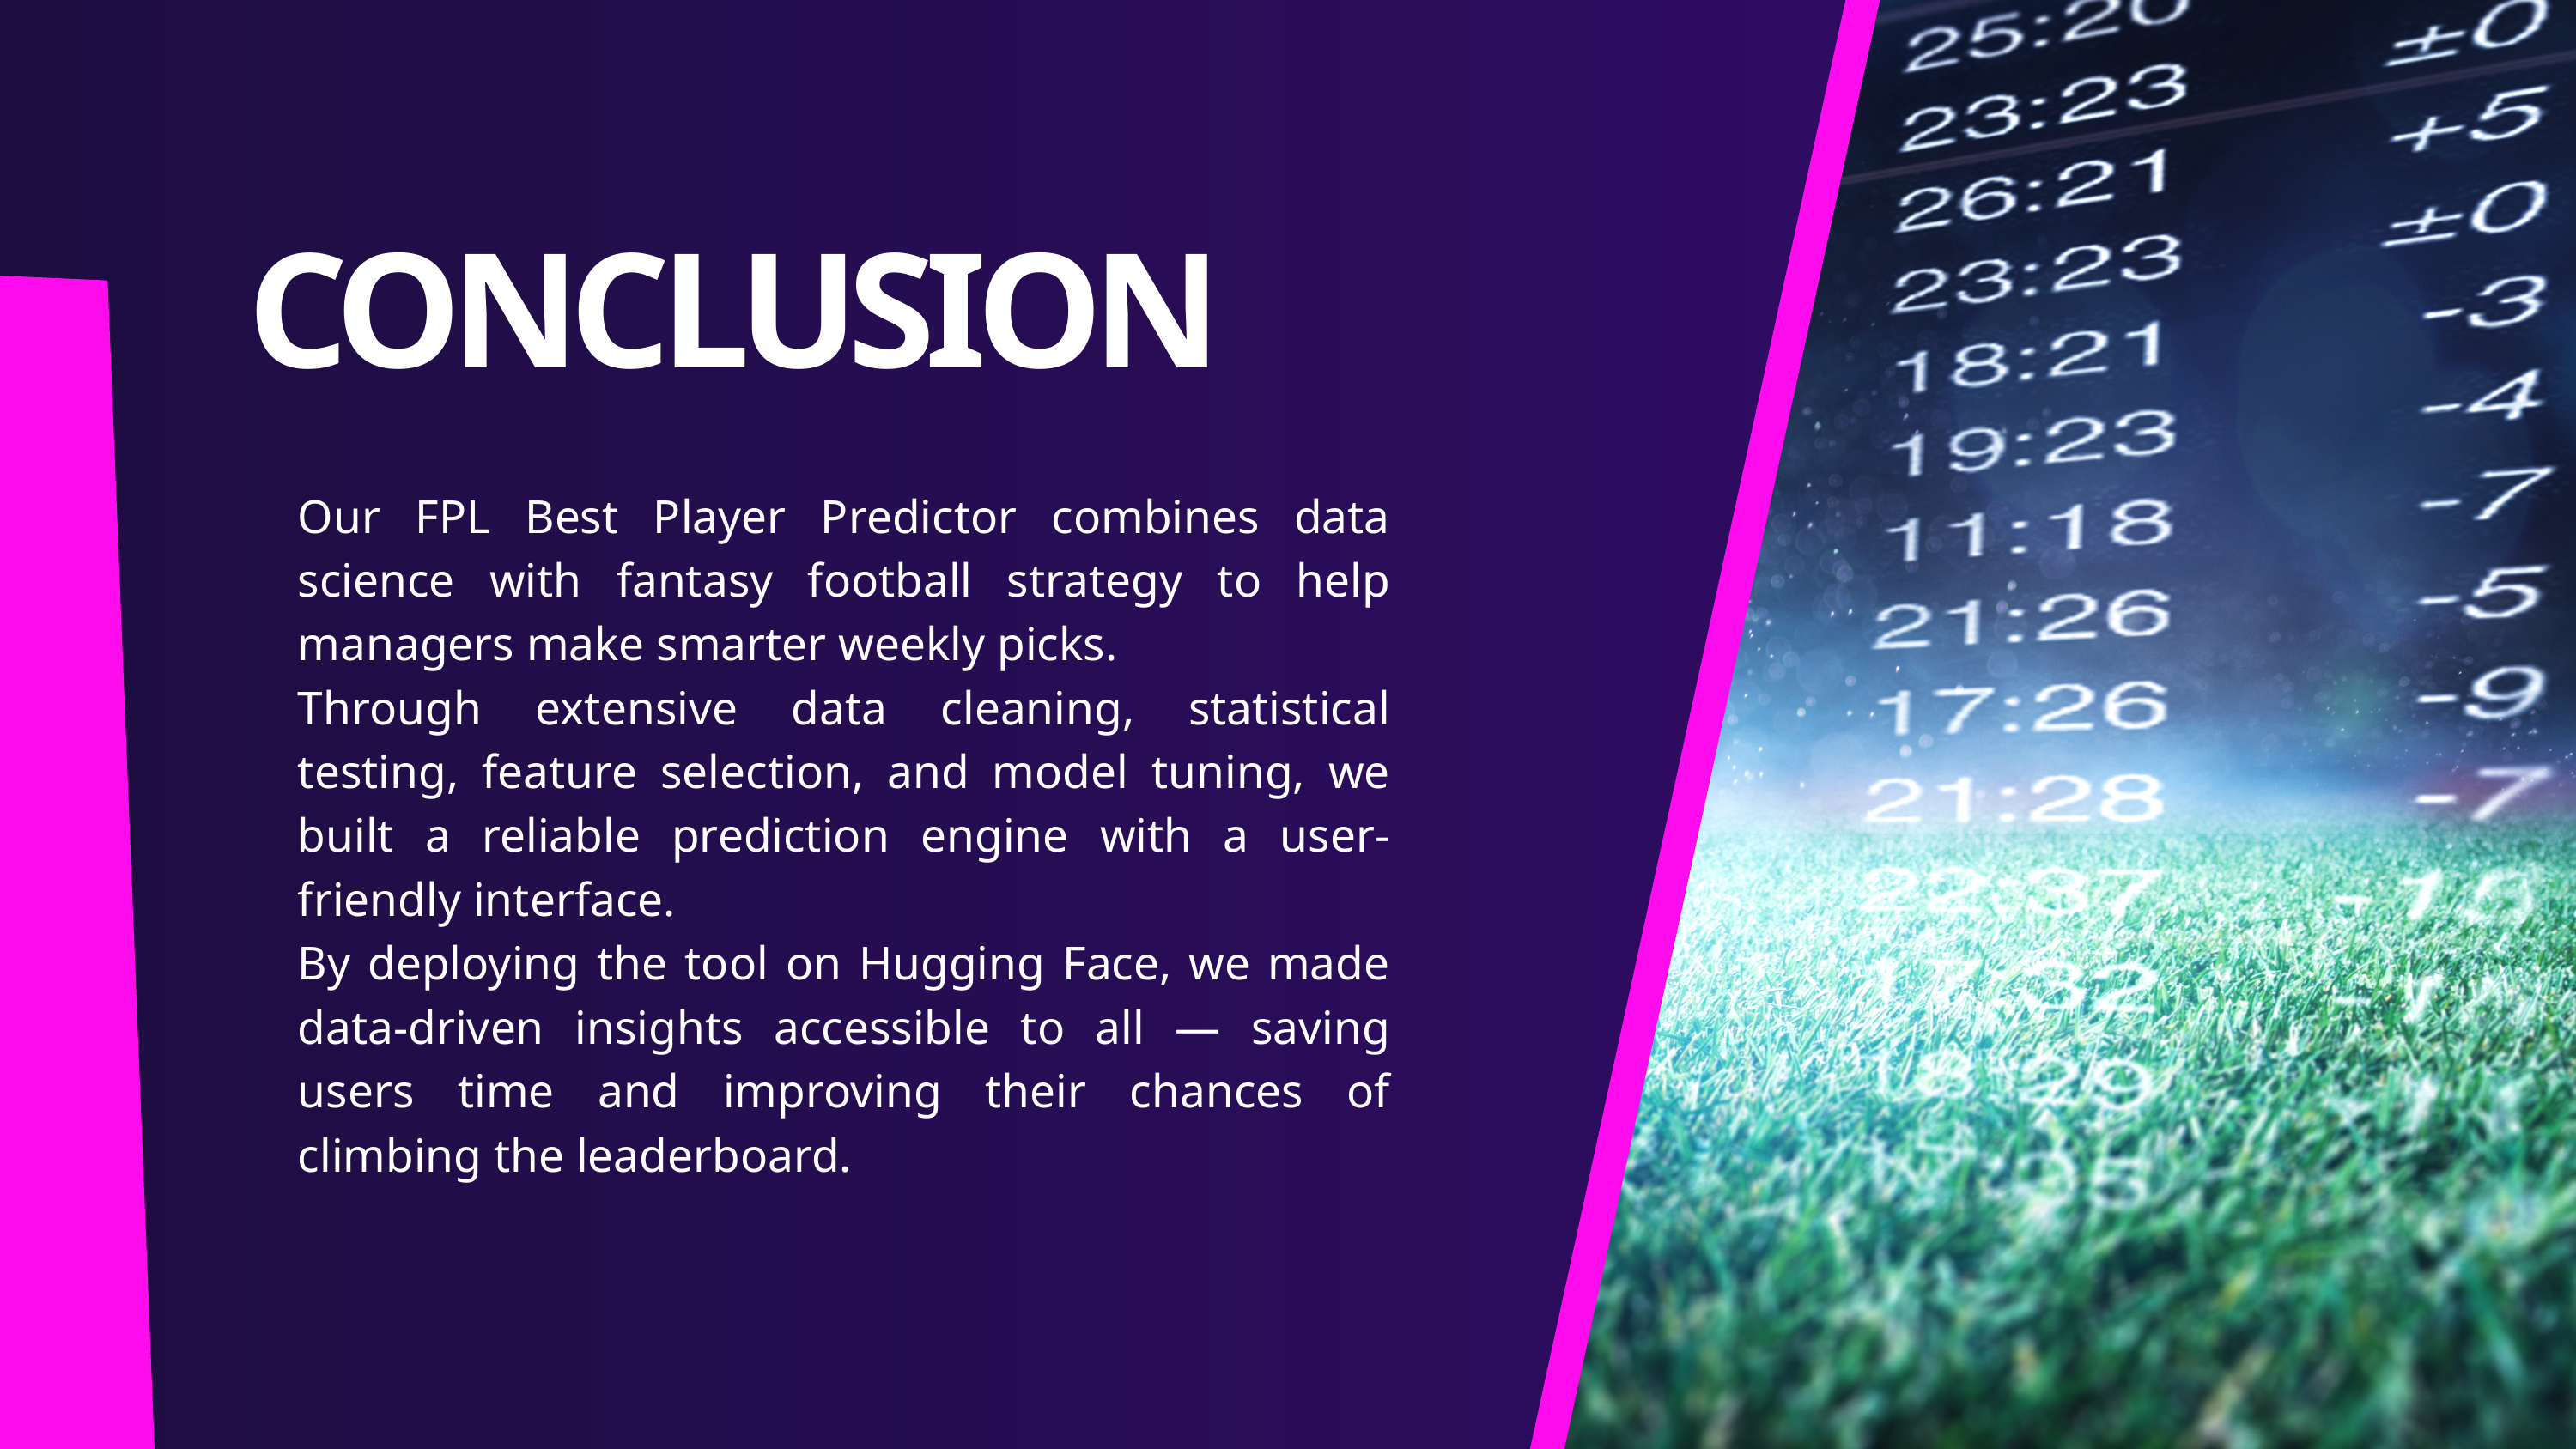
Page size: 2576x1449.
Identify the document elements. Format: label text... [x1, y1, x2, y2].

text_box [0, 276, 188, 1449]
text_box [1524, 0, 2576, 1449]
text_box CONCLUSION [247, 177, 1519, 400]
text_box Our FPL Best Player Predictor combines data science with fantasy football strategy to help managers make smarter weekly picks. Through extensive data cleaning, statistical testing, feature selection, and model tuning, we built a reliable prediction engine with a user-friendly interface. By deploying the tool on Hugging Face, we made data-driven insights accessible to all — saving users time and improving their chances of climbing the leaderboard. [297, 478, 1391, 1246]
